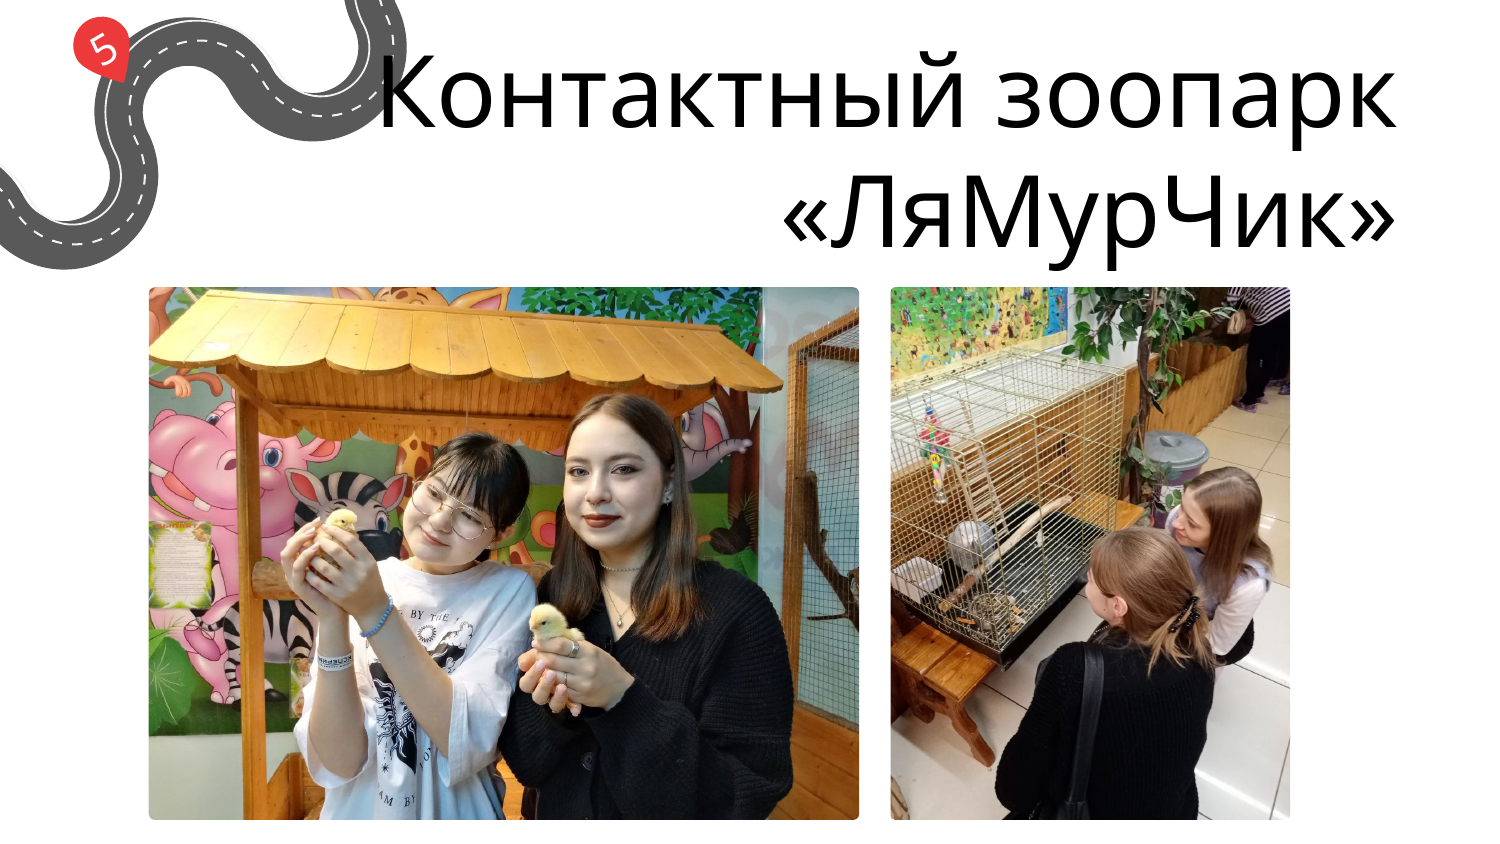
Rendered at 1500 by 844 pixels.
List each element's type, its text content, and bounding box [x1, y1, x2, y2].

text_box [0, 79, 583, 269]
picture [148, 286, 860, 821]
text_box 5 [73, 16, 130, 78]
picture [890, 286, 1291, 821]
text_box Контактный зоопарк «ЛяМурЧик» [303, 20, 1415, 275]
